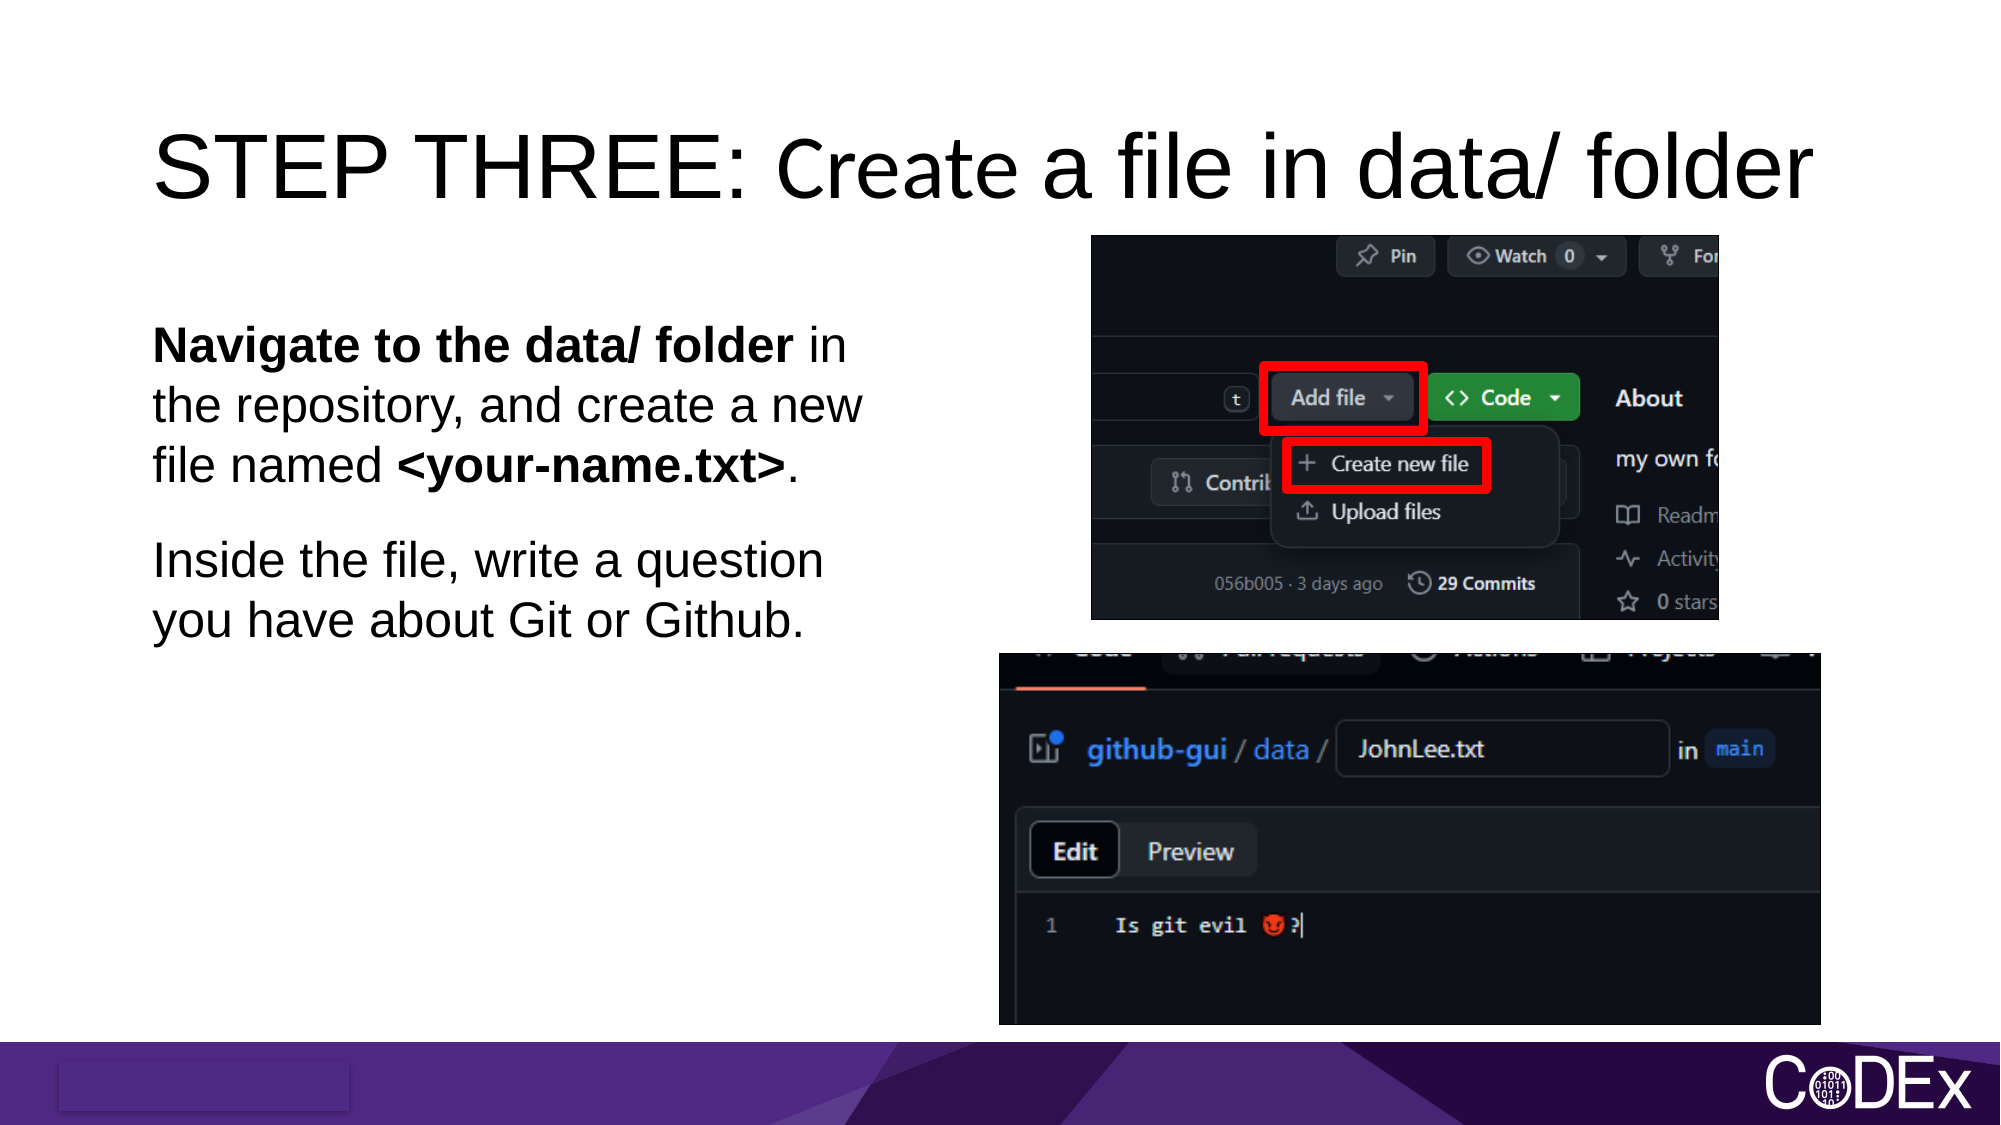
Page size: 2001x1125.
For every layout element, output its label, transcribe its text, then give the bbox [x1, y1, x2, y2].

title STEP THREE: Create a file in data/ folder [137, 59, 1863, 278]
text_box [1091, 235, 1719, 621]
text_box Navigate to the data/ folder in the repository, and create a new file named <your-name.txt>. Inside the file, write a question you have about Git or Github. [137, 304, 899, 655]
picture [0, 0, 2000, 1125]
